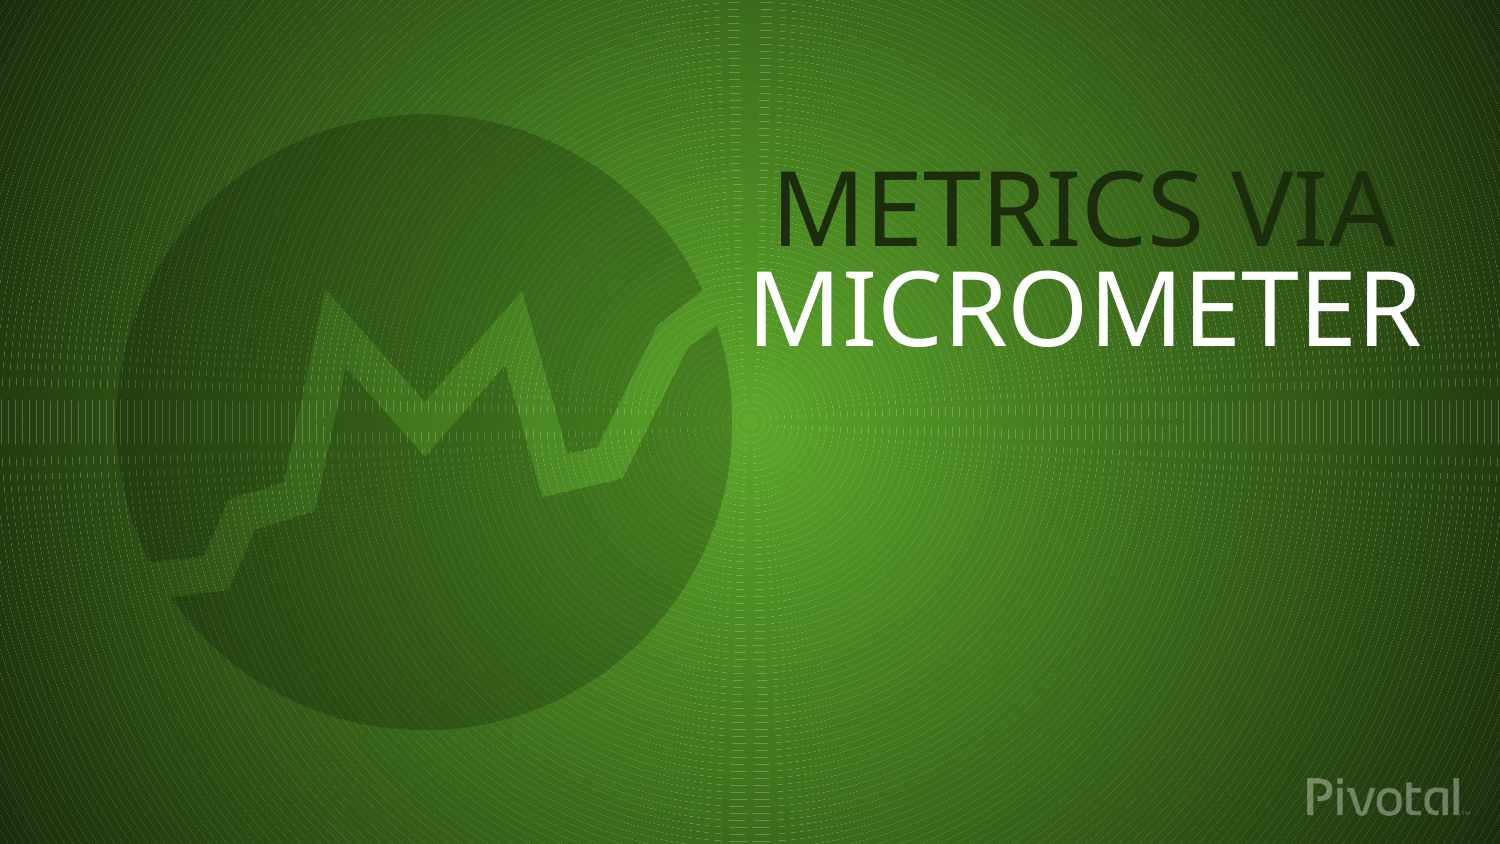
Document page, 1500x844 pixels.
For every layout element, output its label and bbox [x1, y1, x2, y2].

text_box [115, 113, 1384, 730]
picture [1307, 778, 1470, 816]
